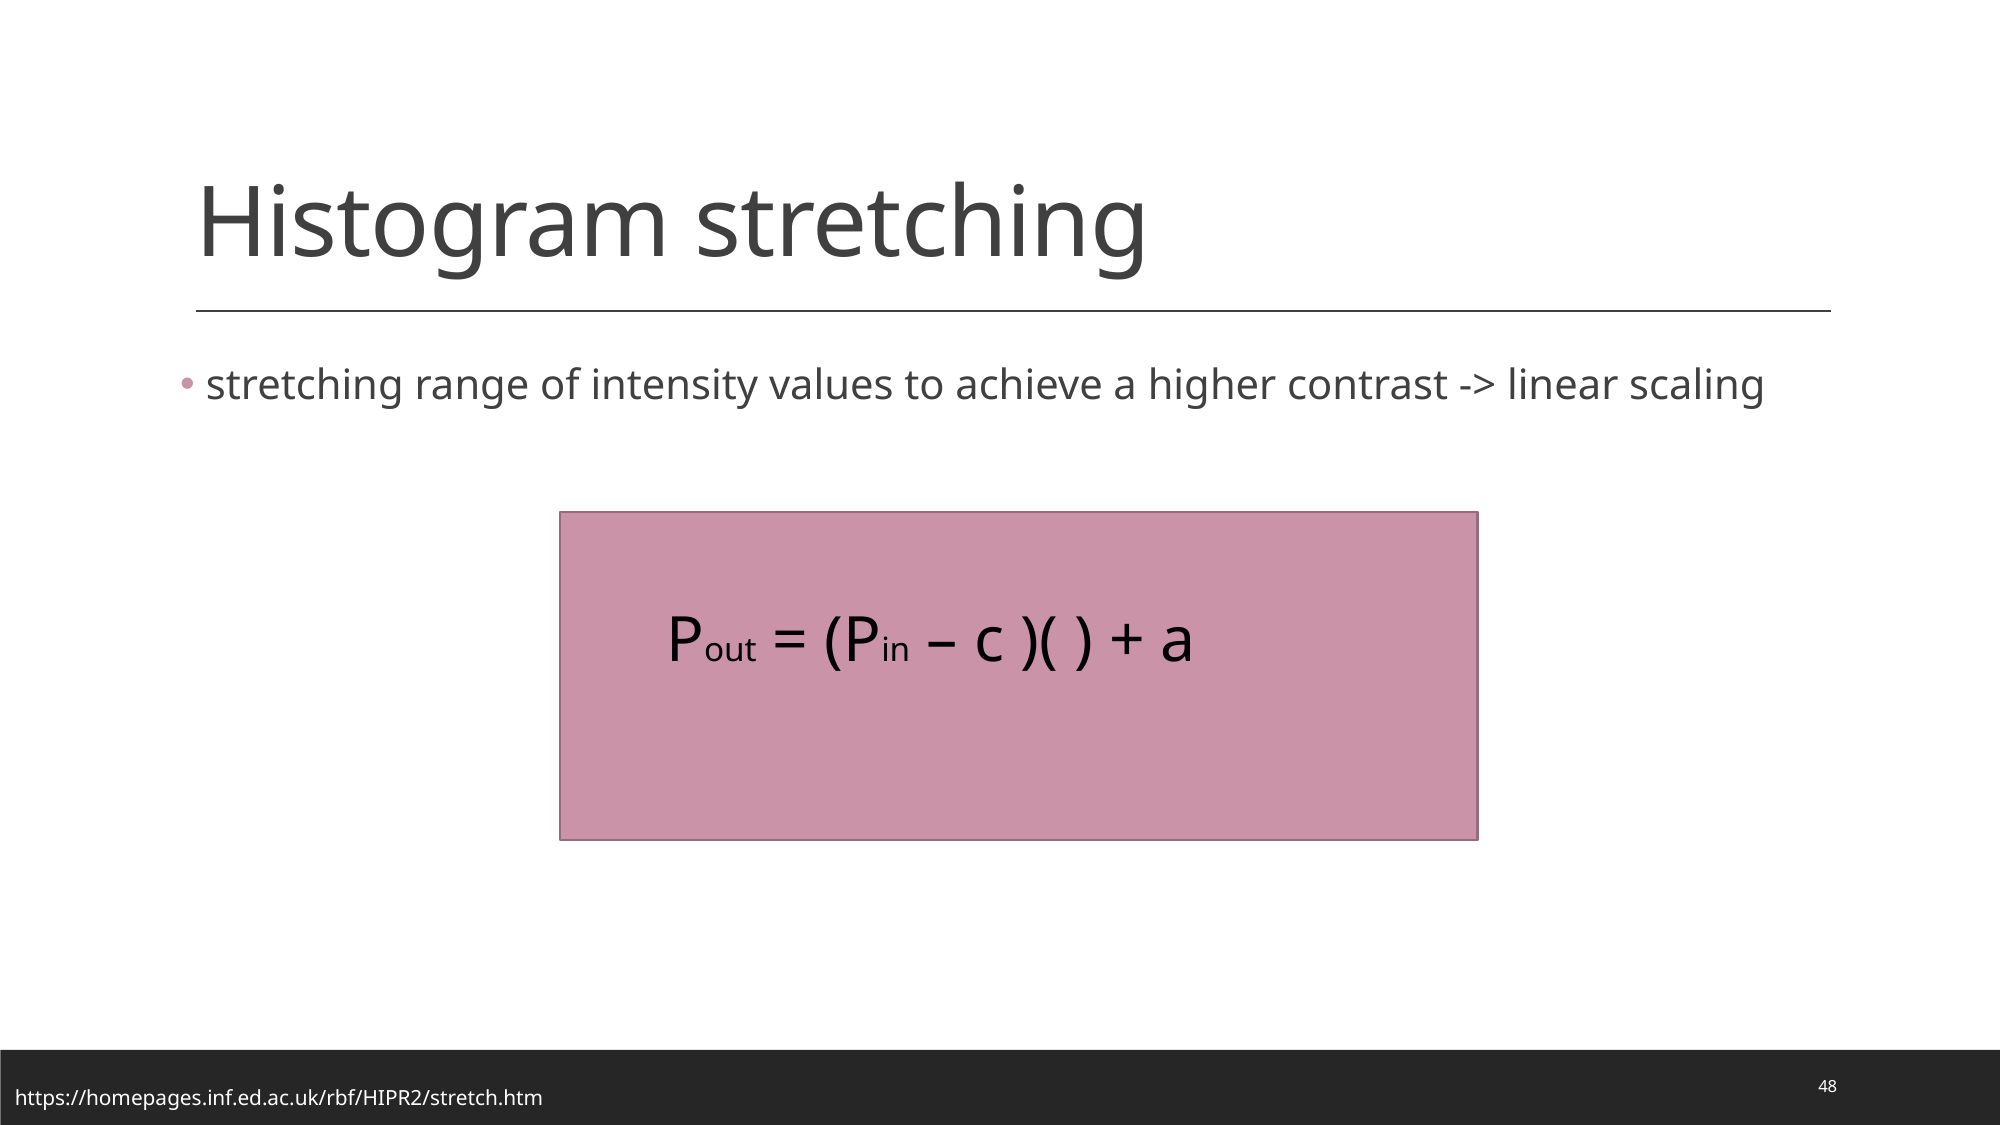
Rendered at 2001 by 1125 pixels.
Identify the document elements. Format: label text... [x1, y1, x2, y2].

text_box [559, 511, 1479, 841]
list stretching range of intensity values to achieve a higher contrast -> linear scaling [180, 345, 1830, 963]
text_box https://homepages.inf.ed.ac.uk/rbf/HIPR2/stretch.htm [0, 1077, 973, 1117]
title Histogram stretching [180, 47, 1830, 285]
slide_number 48 [1803, 1057, 1932, 1118]
